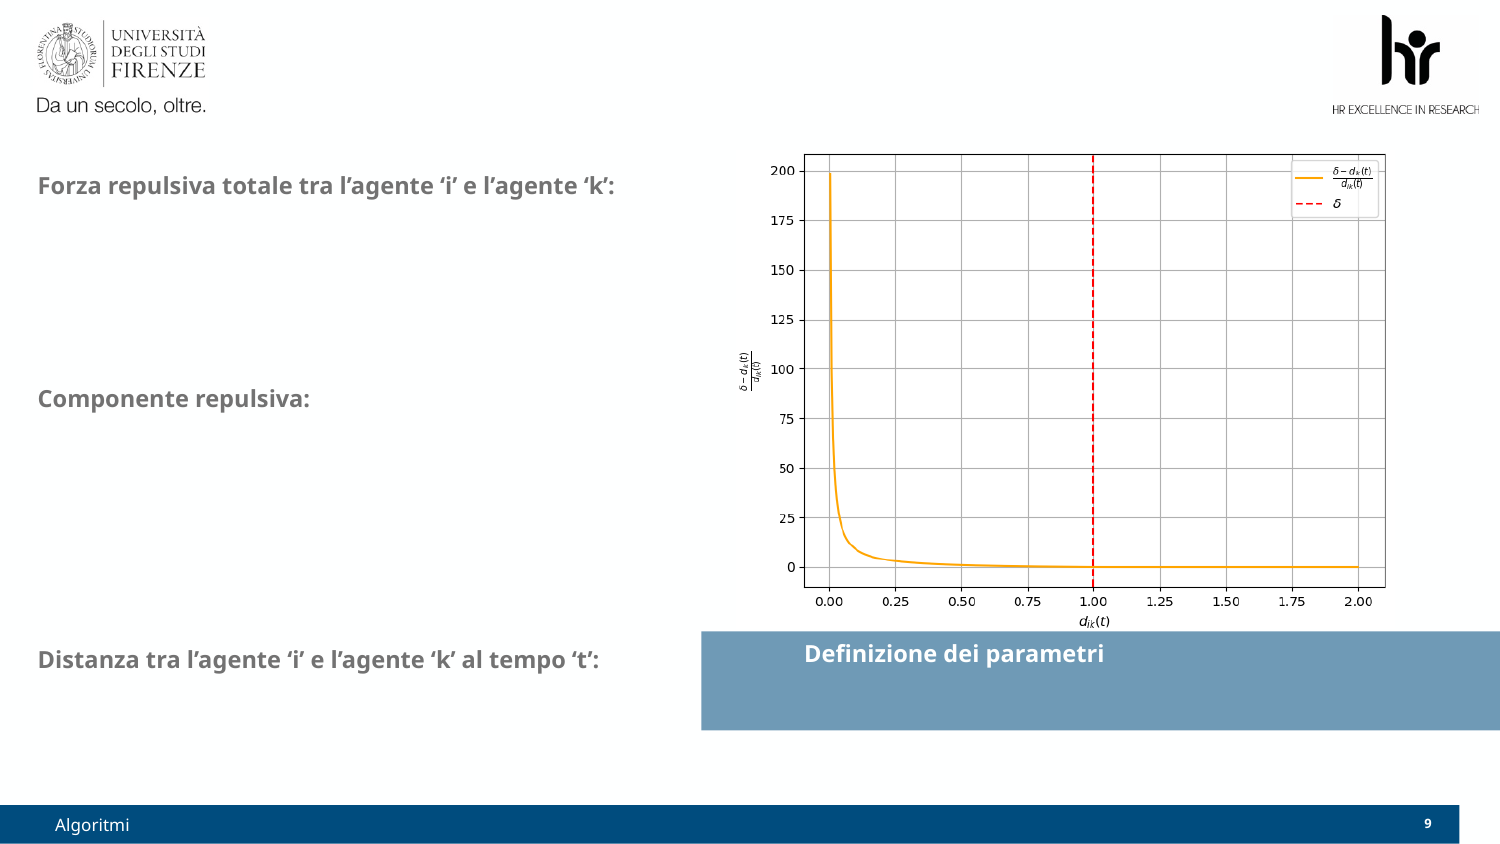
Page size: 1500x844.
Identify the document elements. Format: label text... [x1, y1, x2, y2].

text_box [83, 144, 501, 596]
list Definizione dei parametri [701, 631, 1500, 731]
list Algoritmi [40, 809, 1286, 841]
picture [1333, 15, 1479, 114]
picture [735, 150, 1396, 629]
picture [33, 17, 209, 116]
